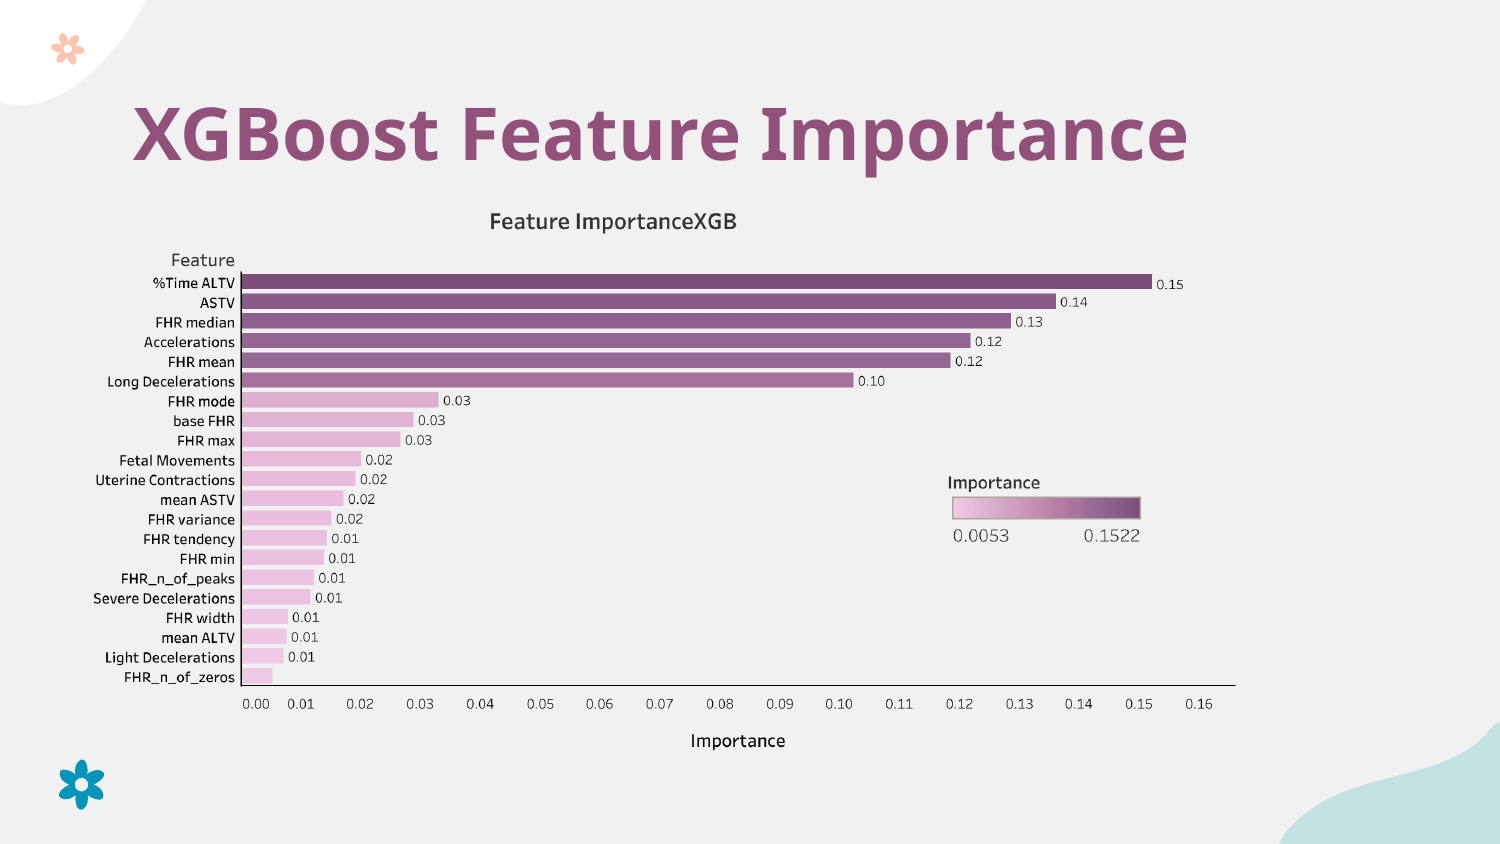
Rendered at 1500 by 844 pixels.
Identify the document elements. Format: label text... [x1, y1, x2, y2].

picture [76, 198, 1243, 752]
title XGBoost Feature Importance [118, 72, 1484, 167]
